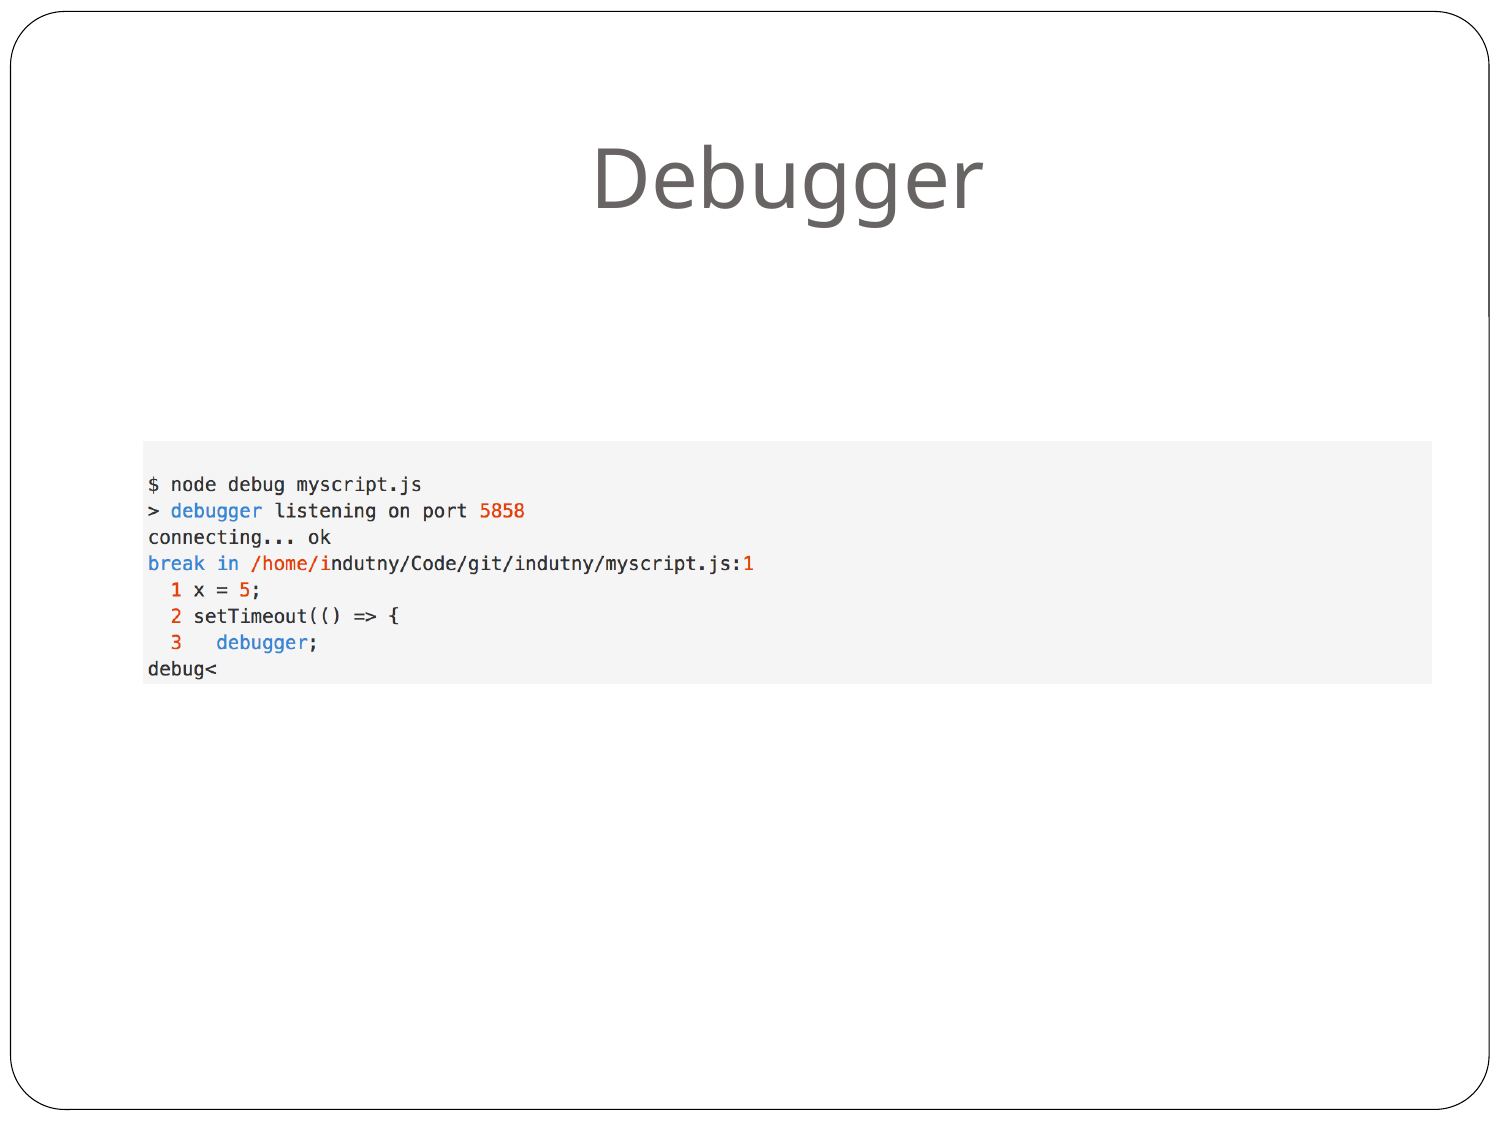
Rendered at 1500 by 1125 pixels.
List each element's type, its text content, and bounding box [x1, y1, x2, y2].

picture [143, 441, 1432, 684]
title Debugger [149, 44, 1426, 234]
